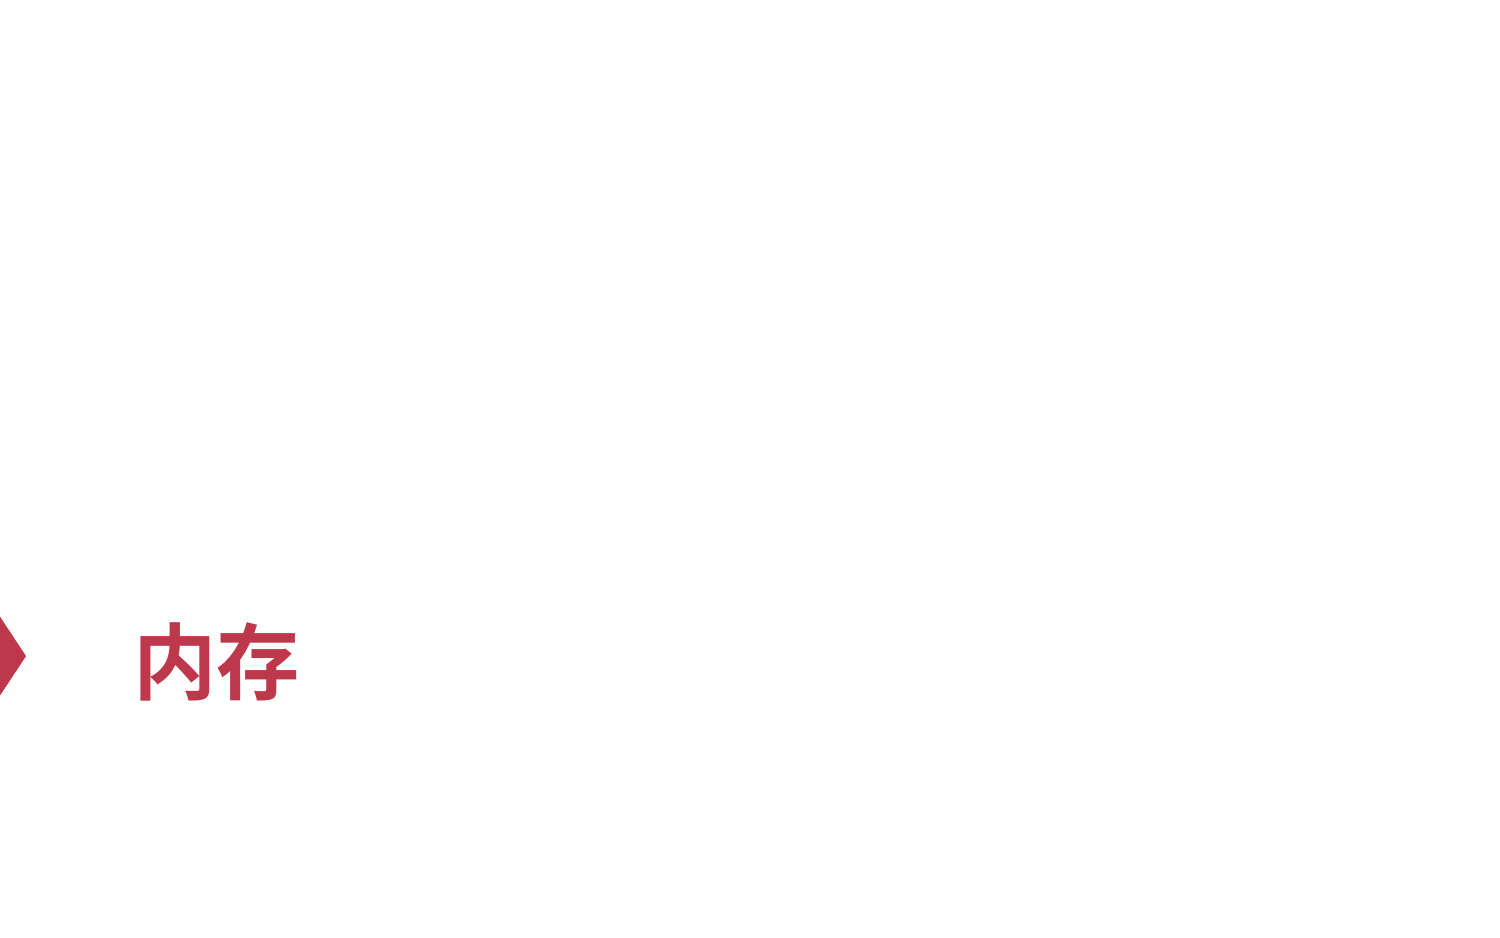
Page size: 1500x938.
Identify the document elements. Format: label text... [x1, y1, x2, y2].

title 内存 [118, 602, 1394, 789]
